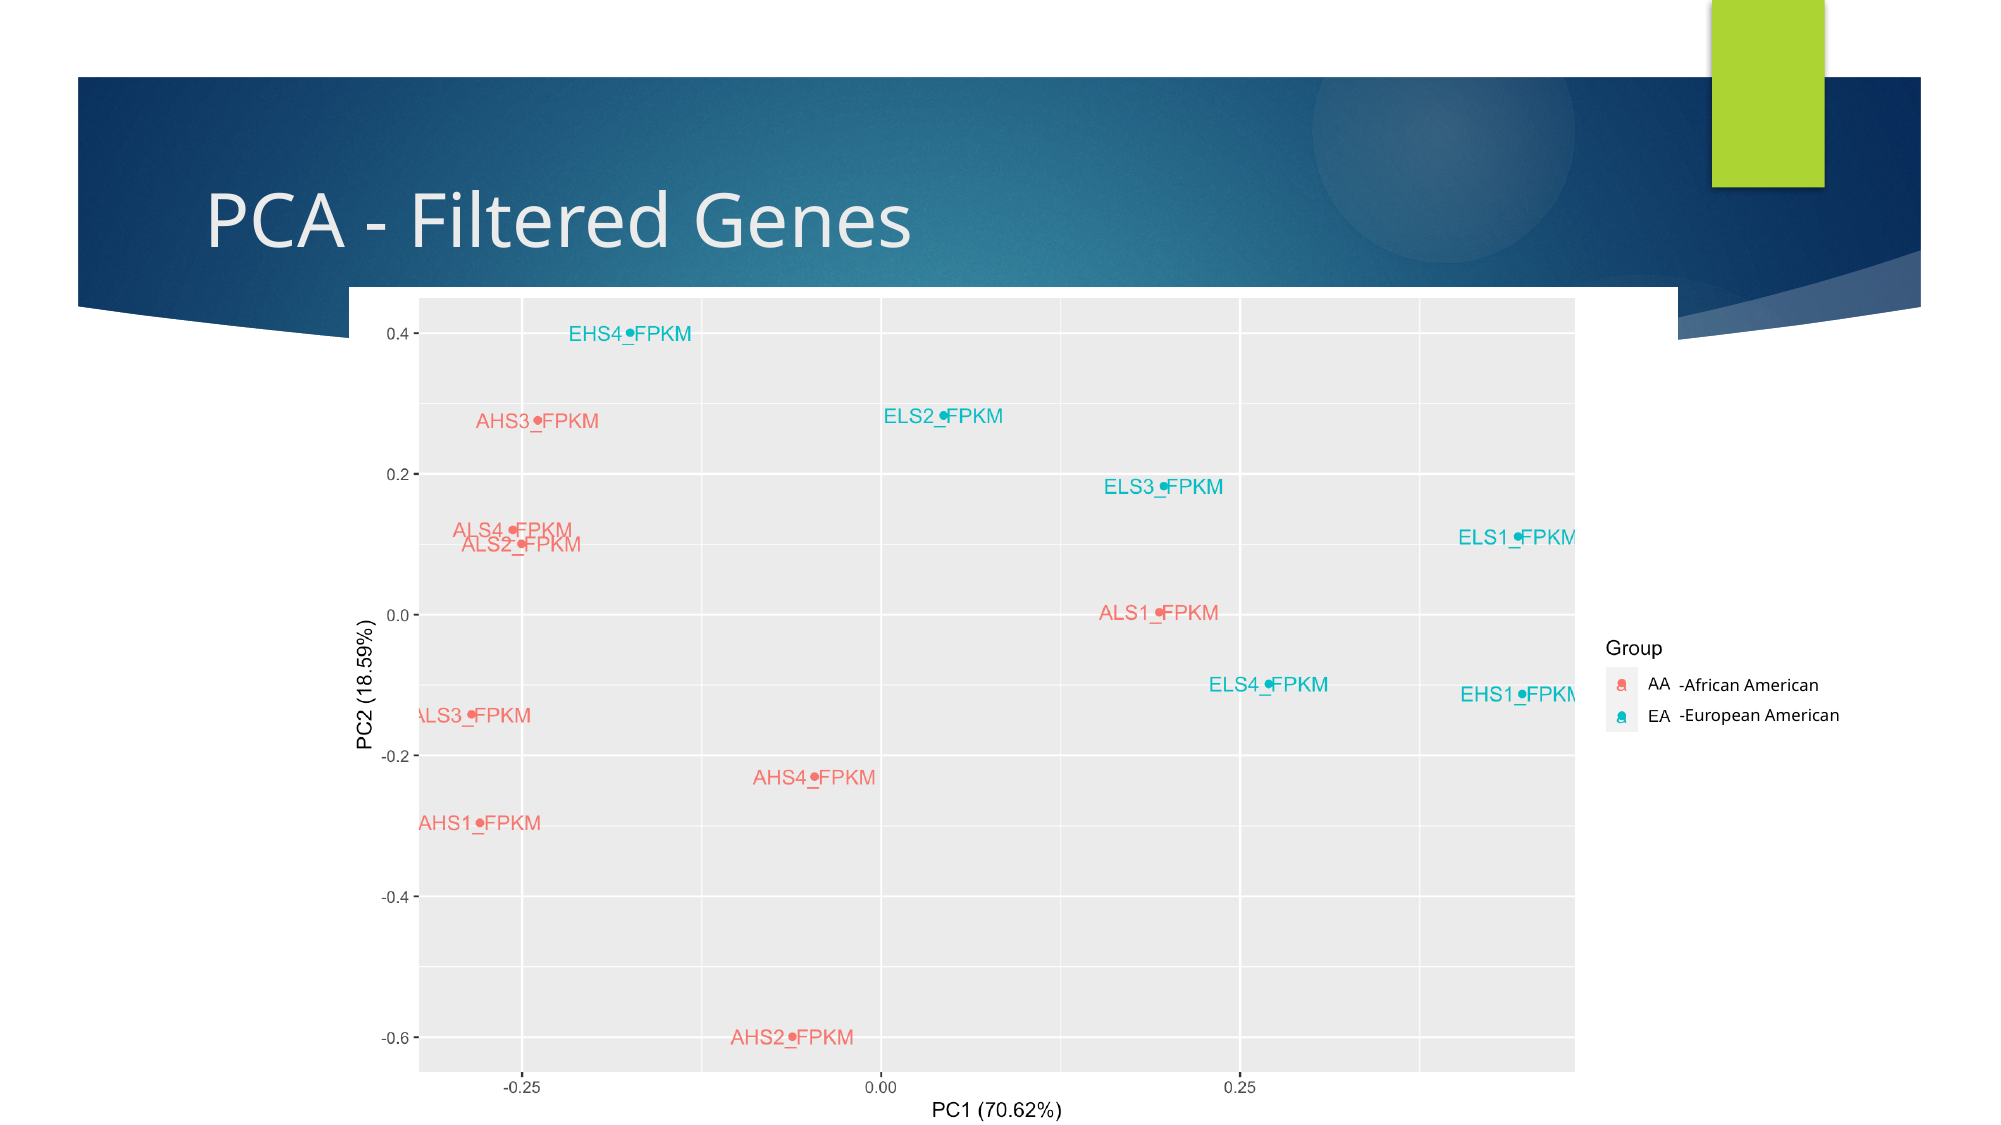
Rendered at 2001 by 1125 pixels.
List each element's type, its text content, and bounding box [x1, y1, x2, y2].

title PCA - Filtered Genes [189, 159, 1627, 276]
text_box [1659, 666, 1861, 733]
picture [349, 287, 1678, 1125]
